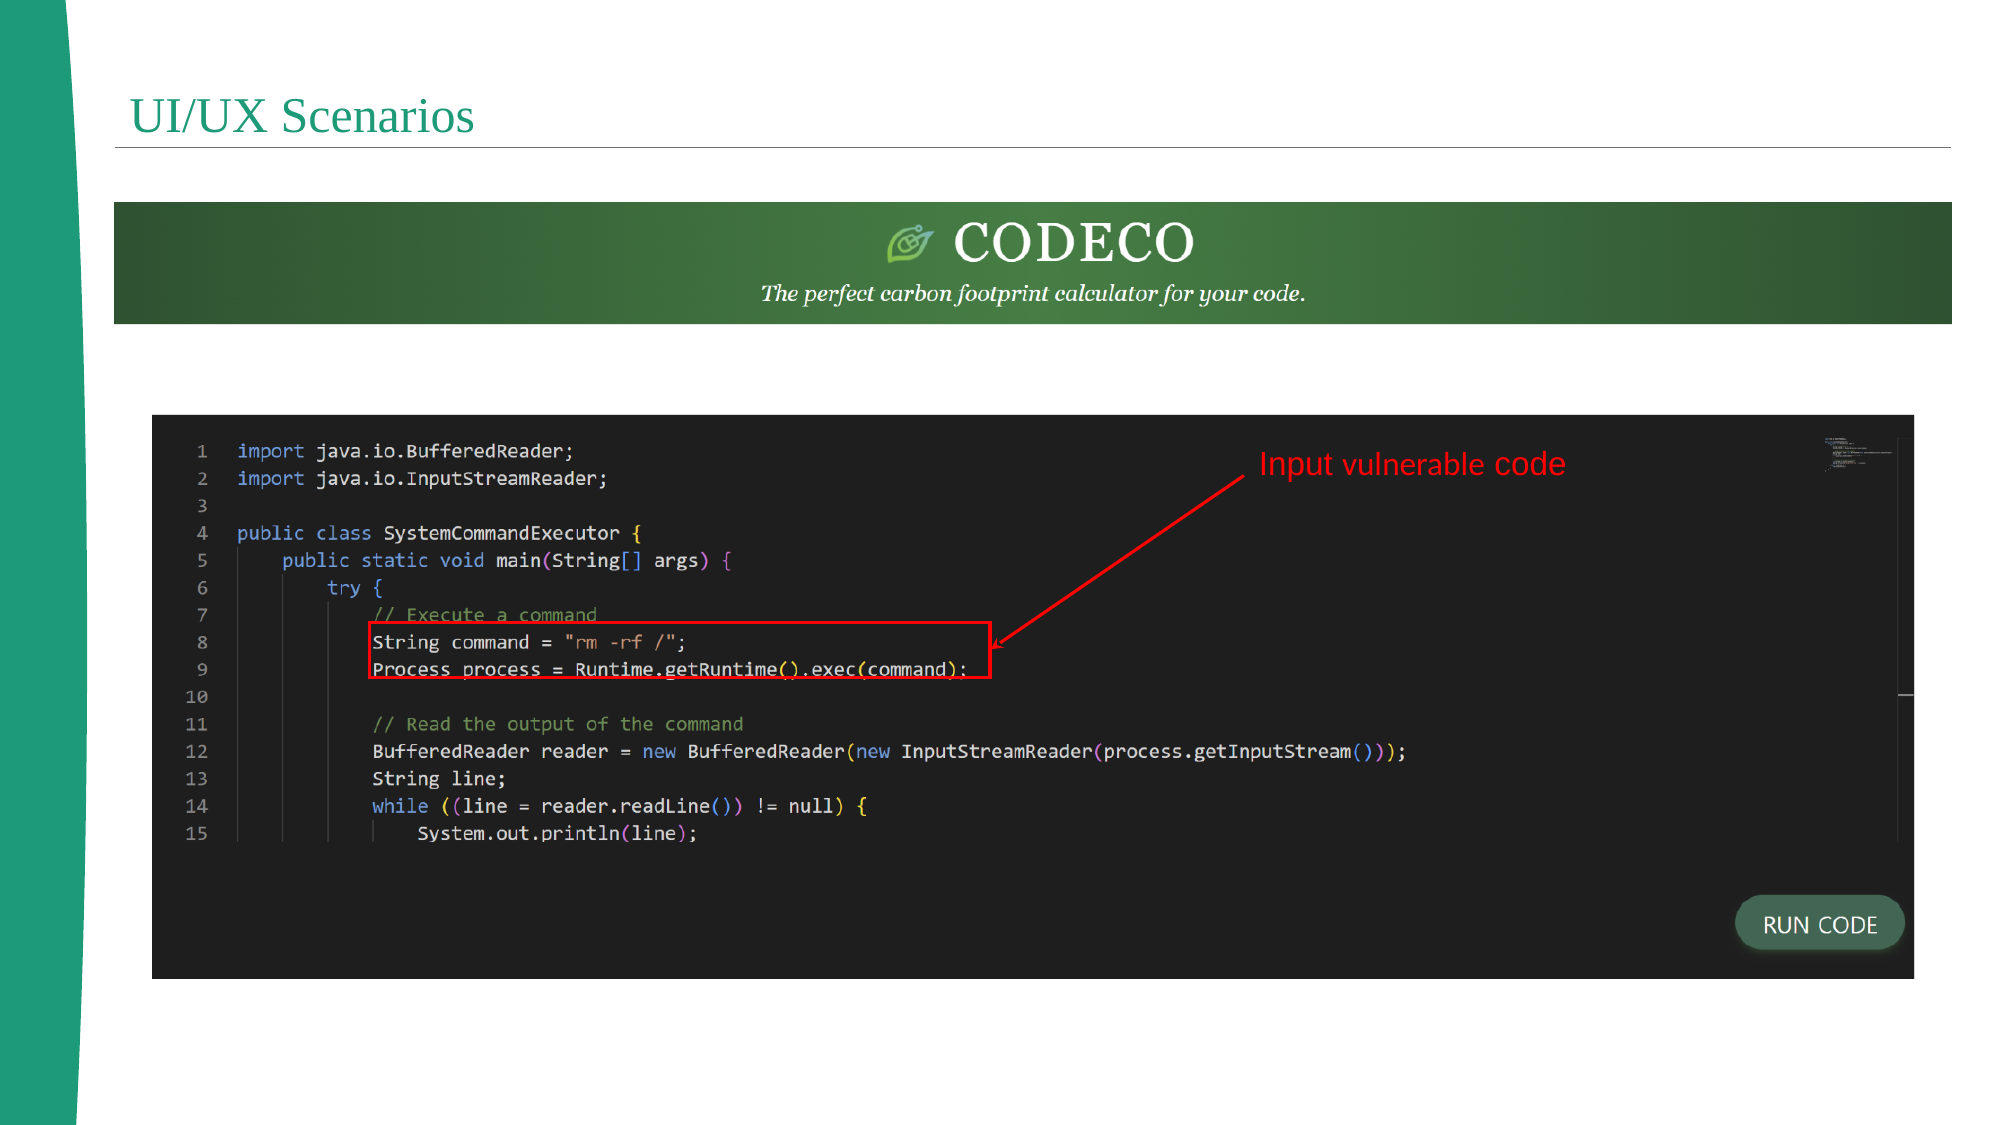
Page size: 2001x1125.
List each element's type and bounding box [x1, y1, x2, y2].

text_box [369, 434, 1612, 678]
text_box [0, 0, 88, 1125]
picture [114, 202, 1952, 998]
text_box [114, 75, 1952, 151]
